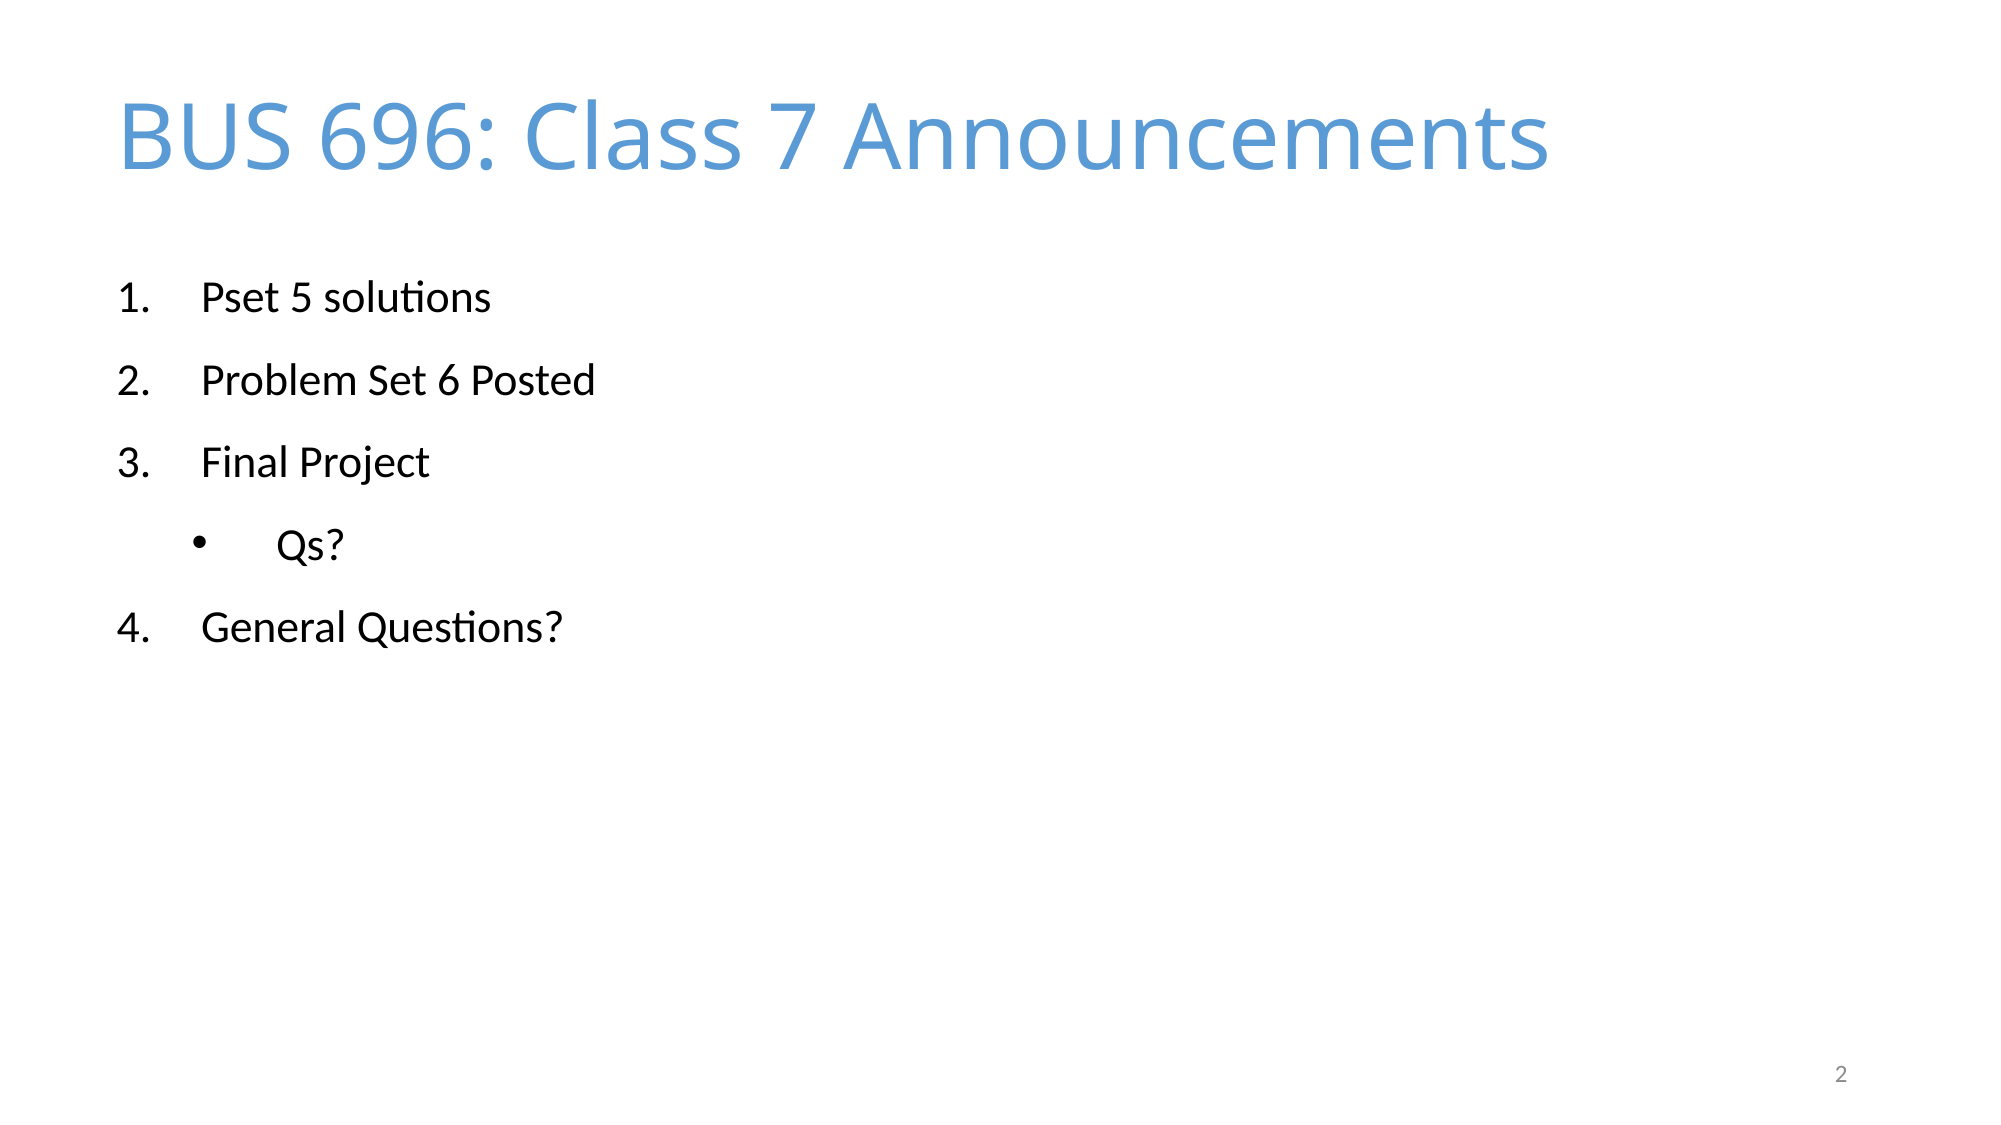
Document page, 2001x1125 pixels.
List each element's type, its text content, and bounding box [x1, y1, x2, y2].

text_box Pset 5 solutions Problem Set 6 Posted Final Project Qs? General Questions? [101, 231, 1602, 907]
slide_number 2 [1412, 1042, 1863, 1103]
text_box BUS 696: Class 7 Announcements [101, 47, 1602, 231]
